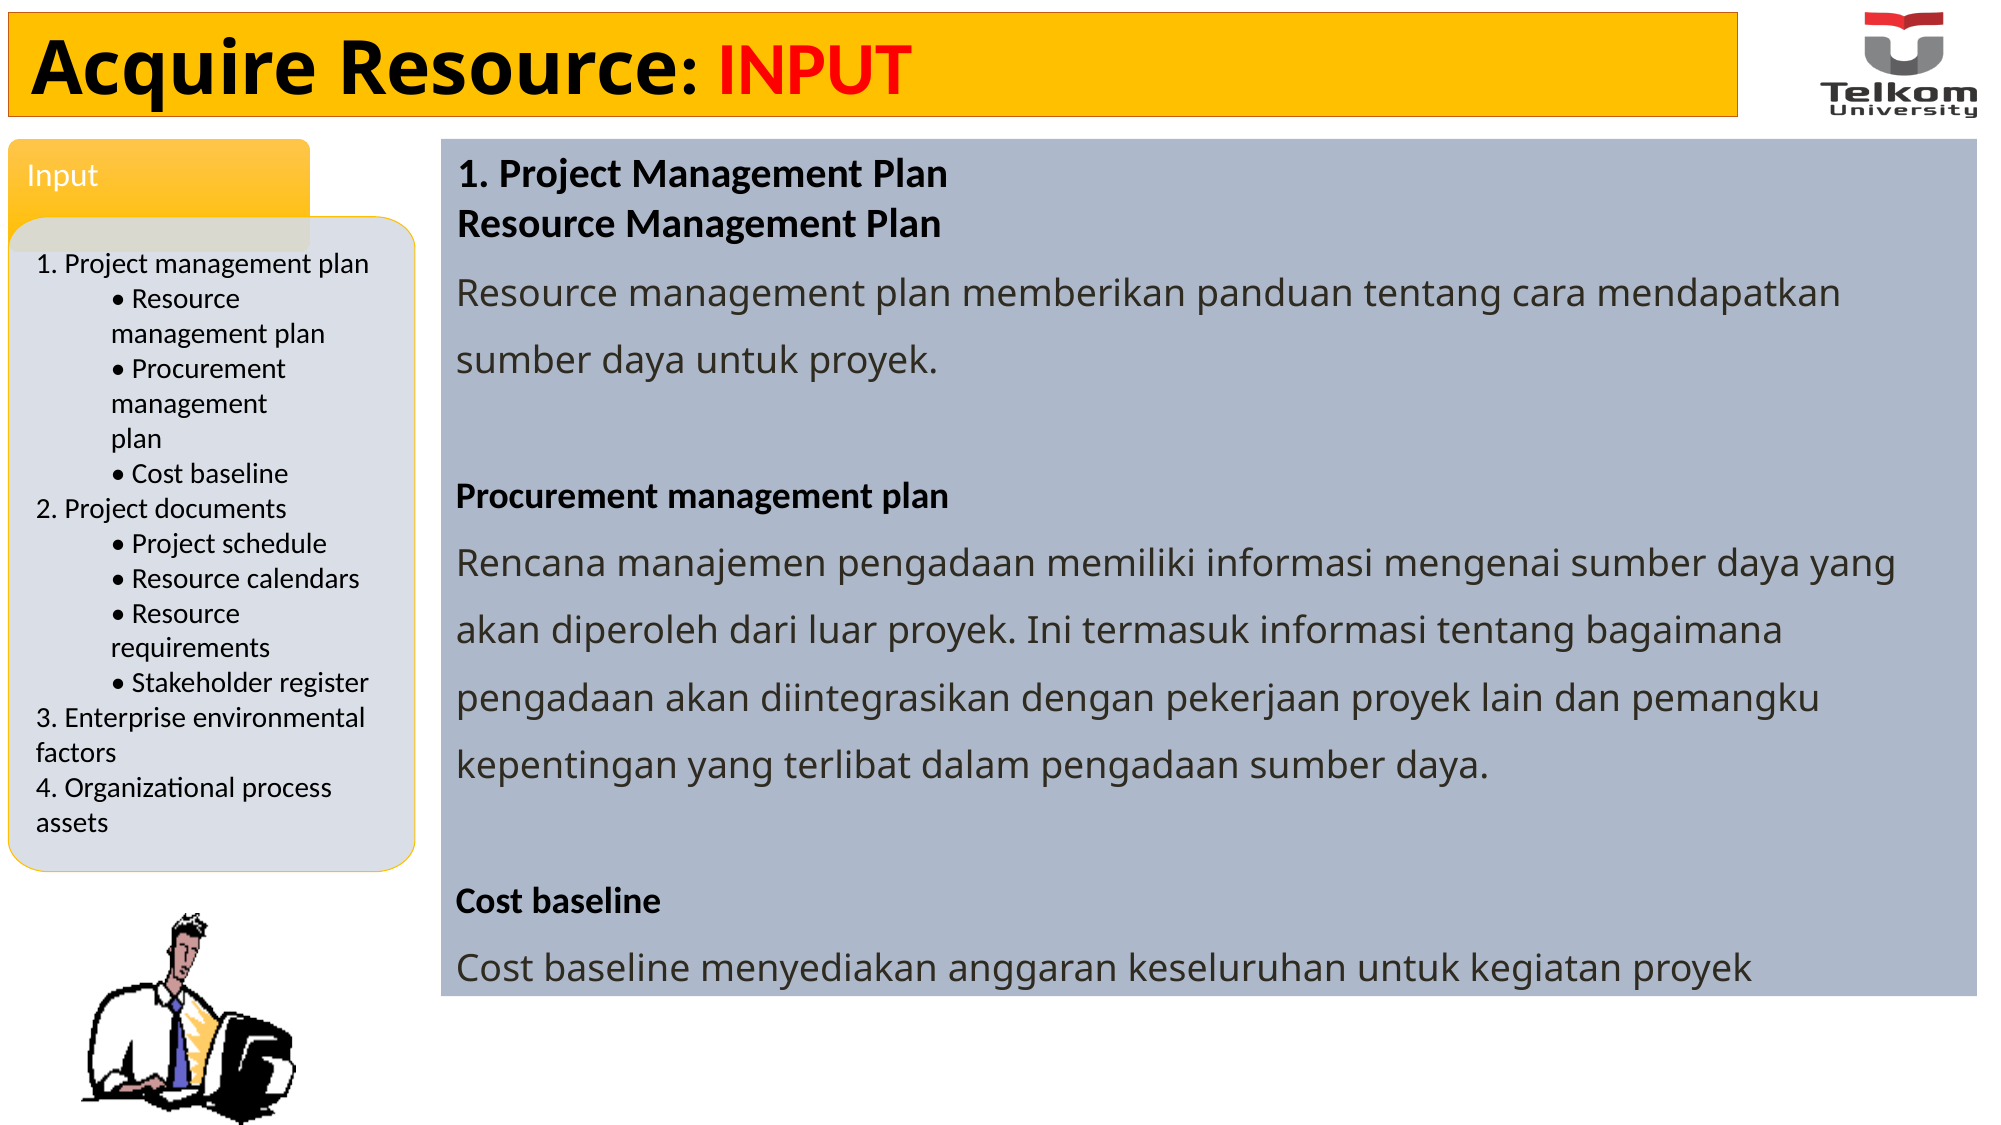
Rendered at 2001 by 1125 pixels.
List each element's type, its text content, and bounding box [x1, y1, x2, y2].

text_box 1. Project Management Plan Resource Management Plan Resource management plan memberikan panduan tentang cara mendapatkan sumber daya untuk proyek. Procurement management plan Rencana manajemen pengadaan memiliki informasi mengenai sumber daya yang akan diperoleh dari luar proyek. Ini termasuk informasi tentang bagaimana pengadaan akan diintegrasikan dengan pekerjaan proyek lain dan pemangku kepentingan yang terlibat dalam pengadaan sumber daya. Cost baseline Cost baseline menyediakan anggaran keseluruhan untuk kegiatan proyek [441, 138, 1977, 997]
picture [81, 913, 296, 1125]
text_box Acquire Resource: INPUT [8, 12, 1738, 117]
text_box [8, 138, 415, 872]
picture [1820, 12, 1977, 118]
